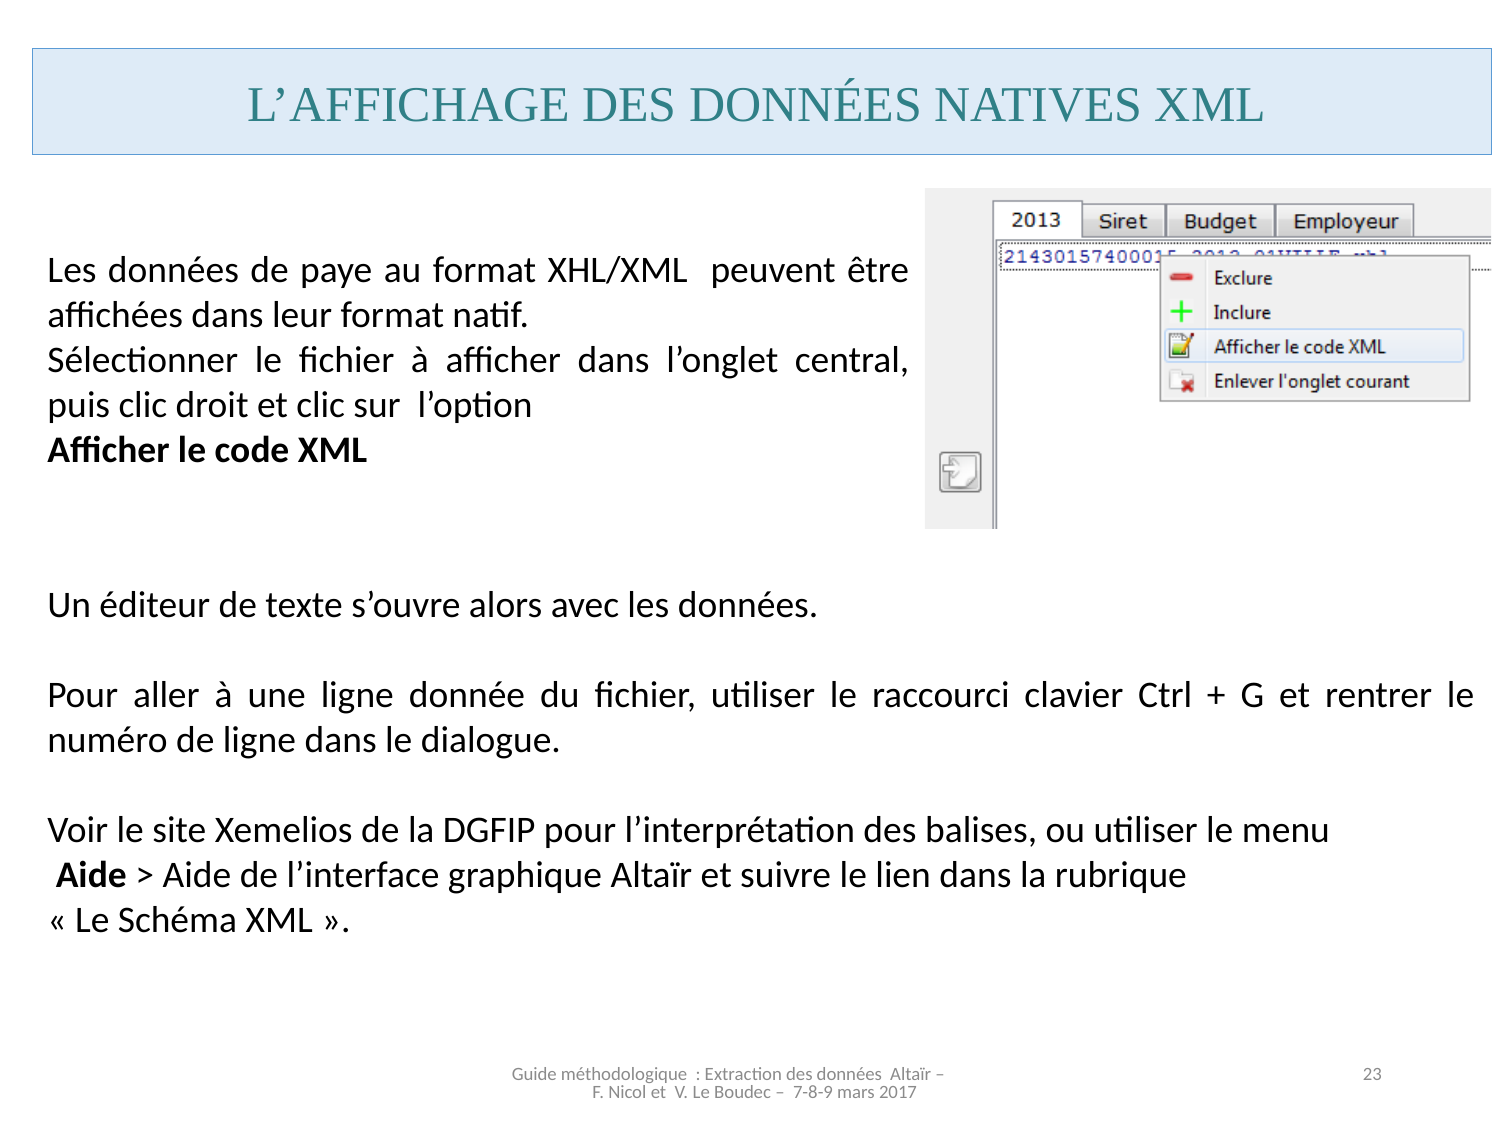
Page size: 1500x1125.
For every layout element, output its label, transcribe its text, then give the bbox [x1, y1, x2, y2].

footer Guide méthodologique : Extraction des données Altaïr – F. Nicol et V. Le Boudec – 7-8-9 mars 2017 [496, 1042, 1004, 1103]
slide_number 23 [1059, 1042, 1397, 1103]
picture [924, 188, 1492, 529]
text_box Les données de paye au format XHL/XML peuvent être affichées dans leur format natif. Sélectionner le fichier à afficher dans l’onglet central, puis clic droit et clic sur l’option Afficher le code XML [32, 237, 924, 527]
text_box L’Affichage des données natives XML [32, 48, 1492, 155]
text_box Un éditeur de texte s’ouvre alors avec les données. Pour aller à une ligne donnée du fichier, utiliser le raccourci clavier Ctrl + G et rentrer le numéro de ligne dans le dialogue. Voir le site Xemelios de la DGFIP pour l’interprétation des balises, ou utiliser le menu Aide > Aide de l’interface graphique Altaïr et suivre le lien dans la rubrique « Le Schéma XML ». [32, 527, 1492, 1038]
